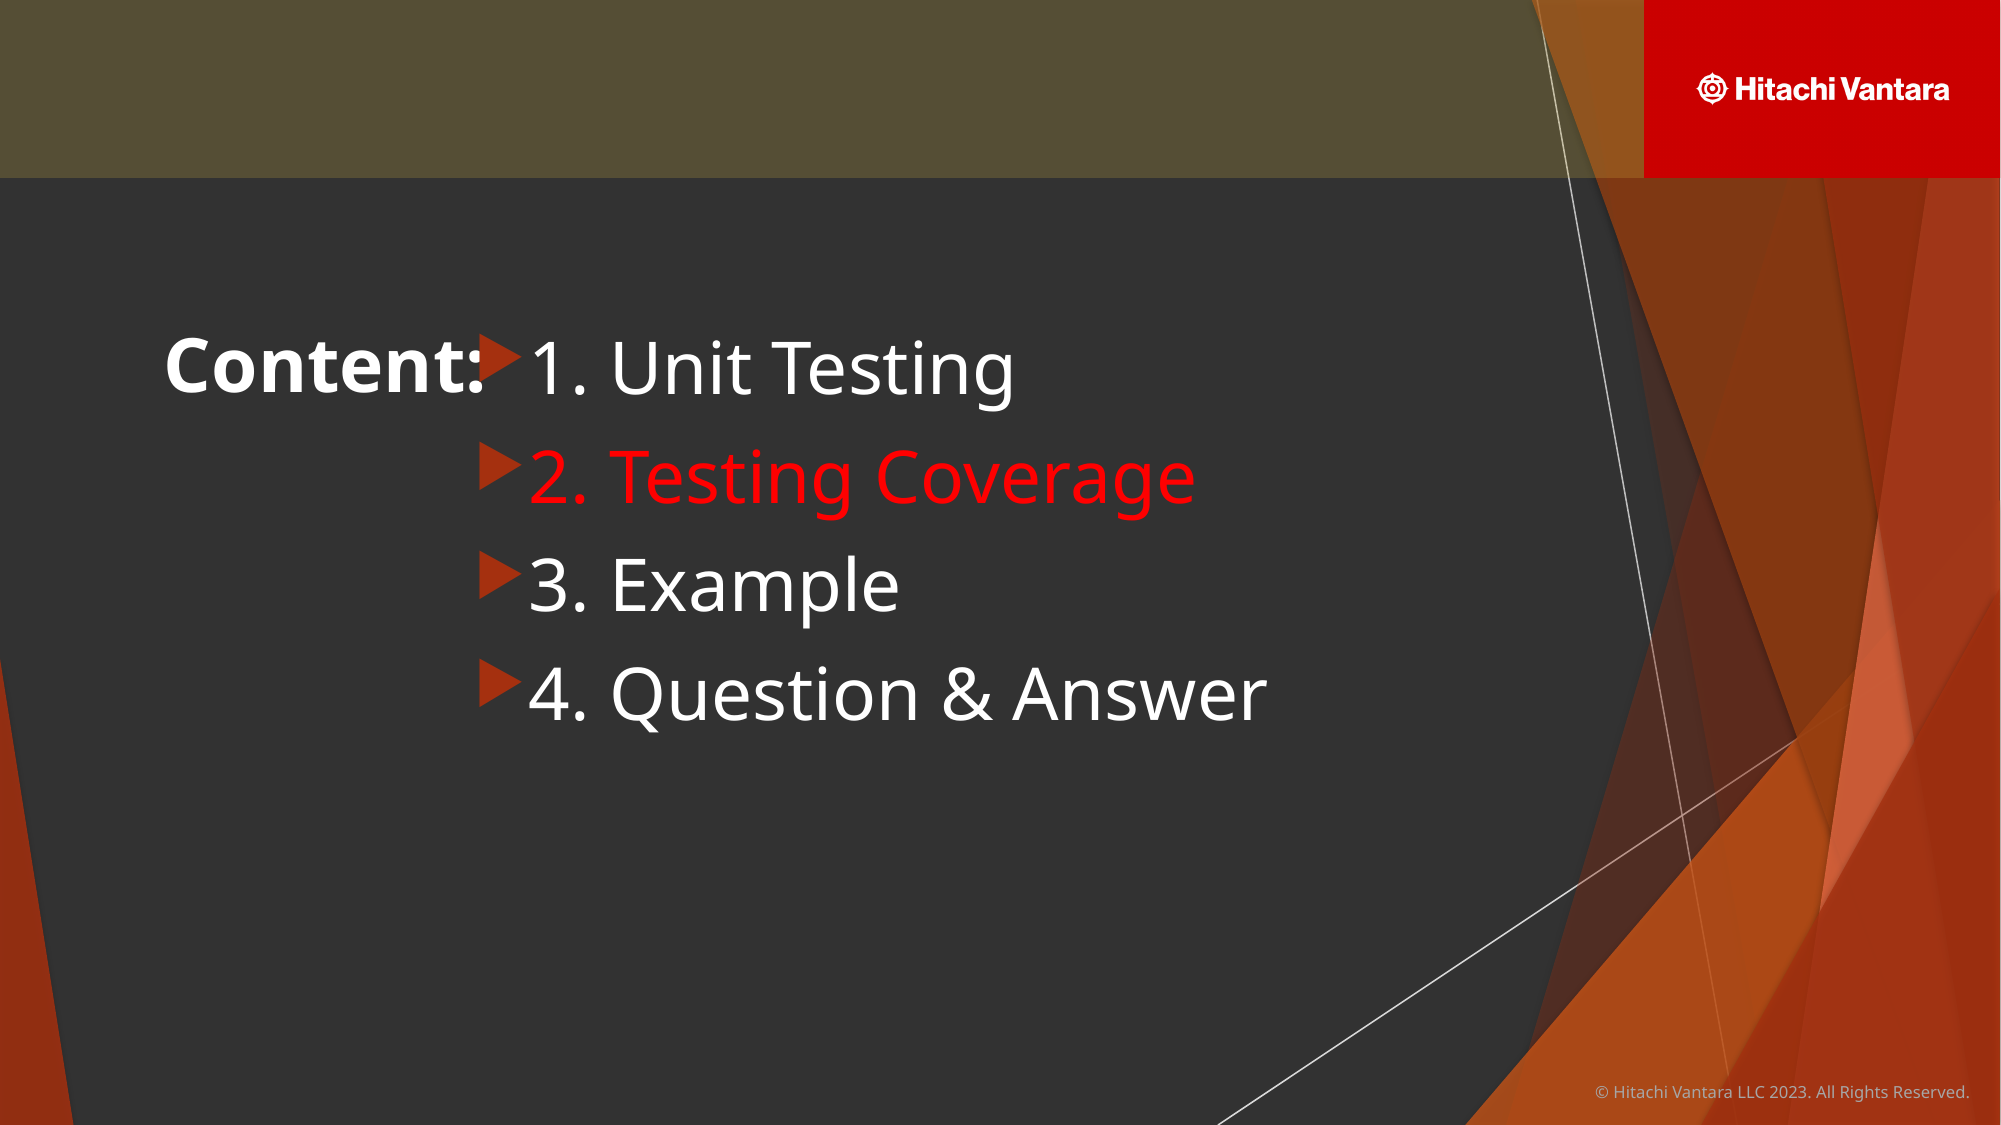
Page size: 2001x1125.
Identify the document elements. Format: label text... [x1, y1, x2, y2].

text_box Content: [148, 263, 420, 462]
text_box 1. Unit Testing 2. Testing Coverage 3. Example 4. Question & Answer [420, 165, 1666, 808]
picture [1644, 0, 2001, 178]
